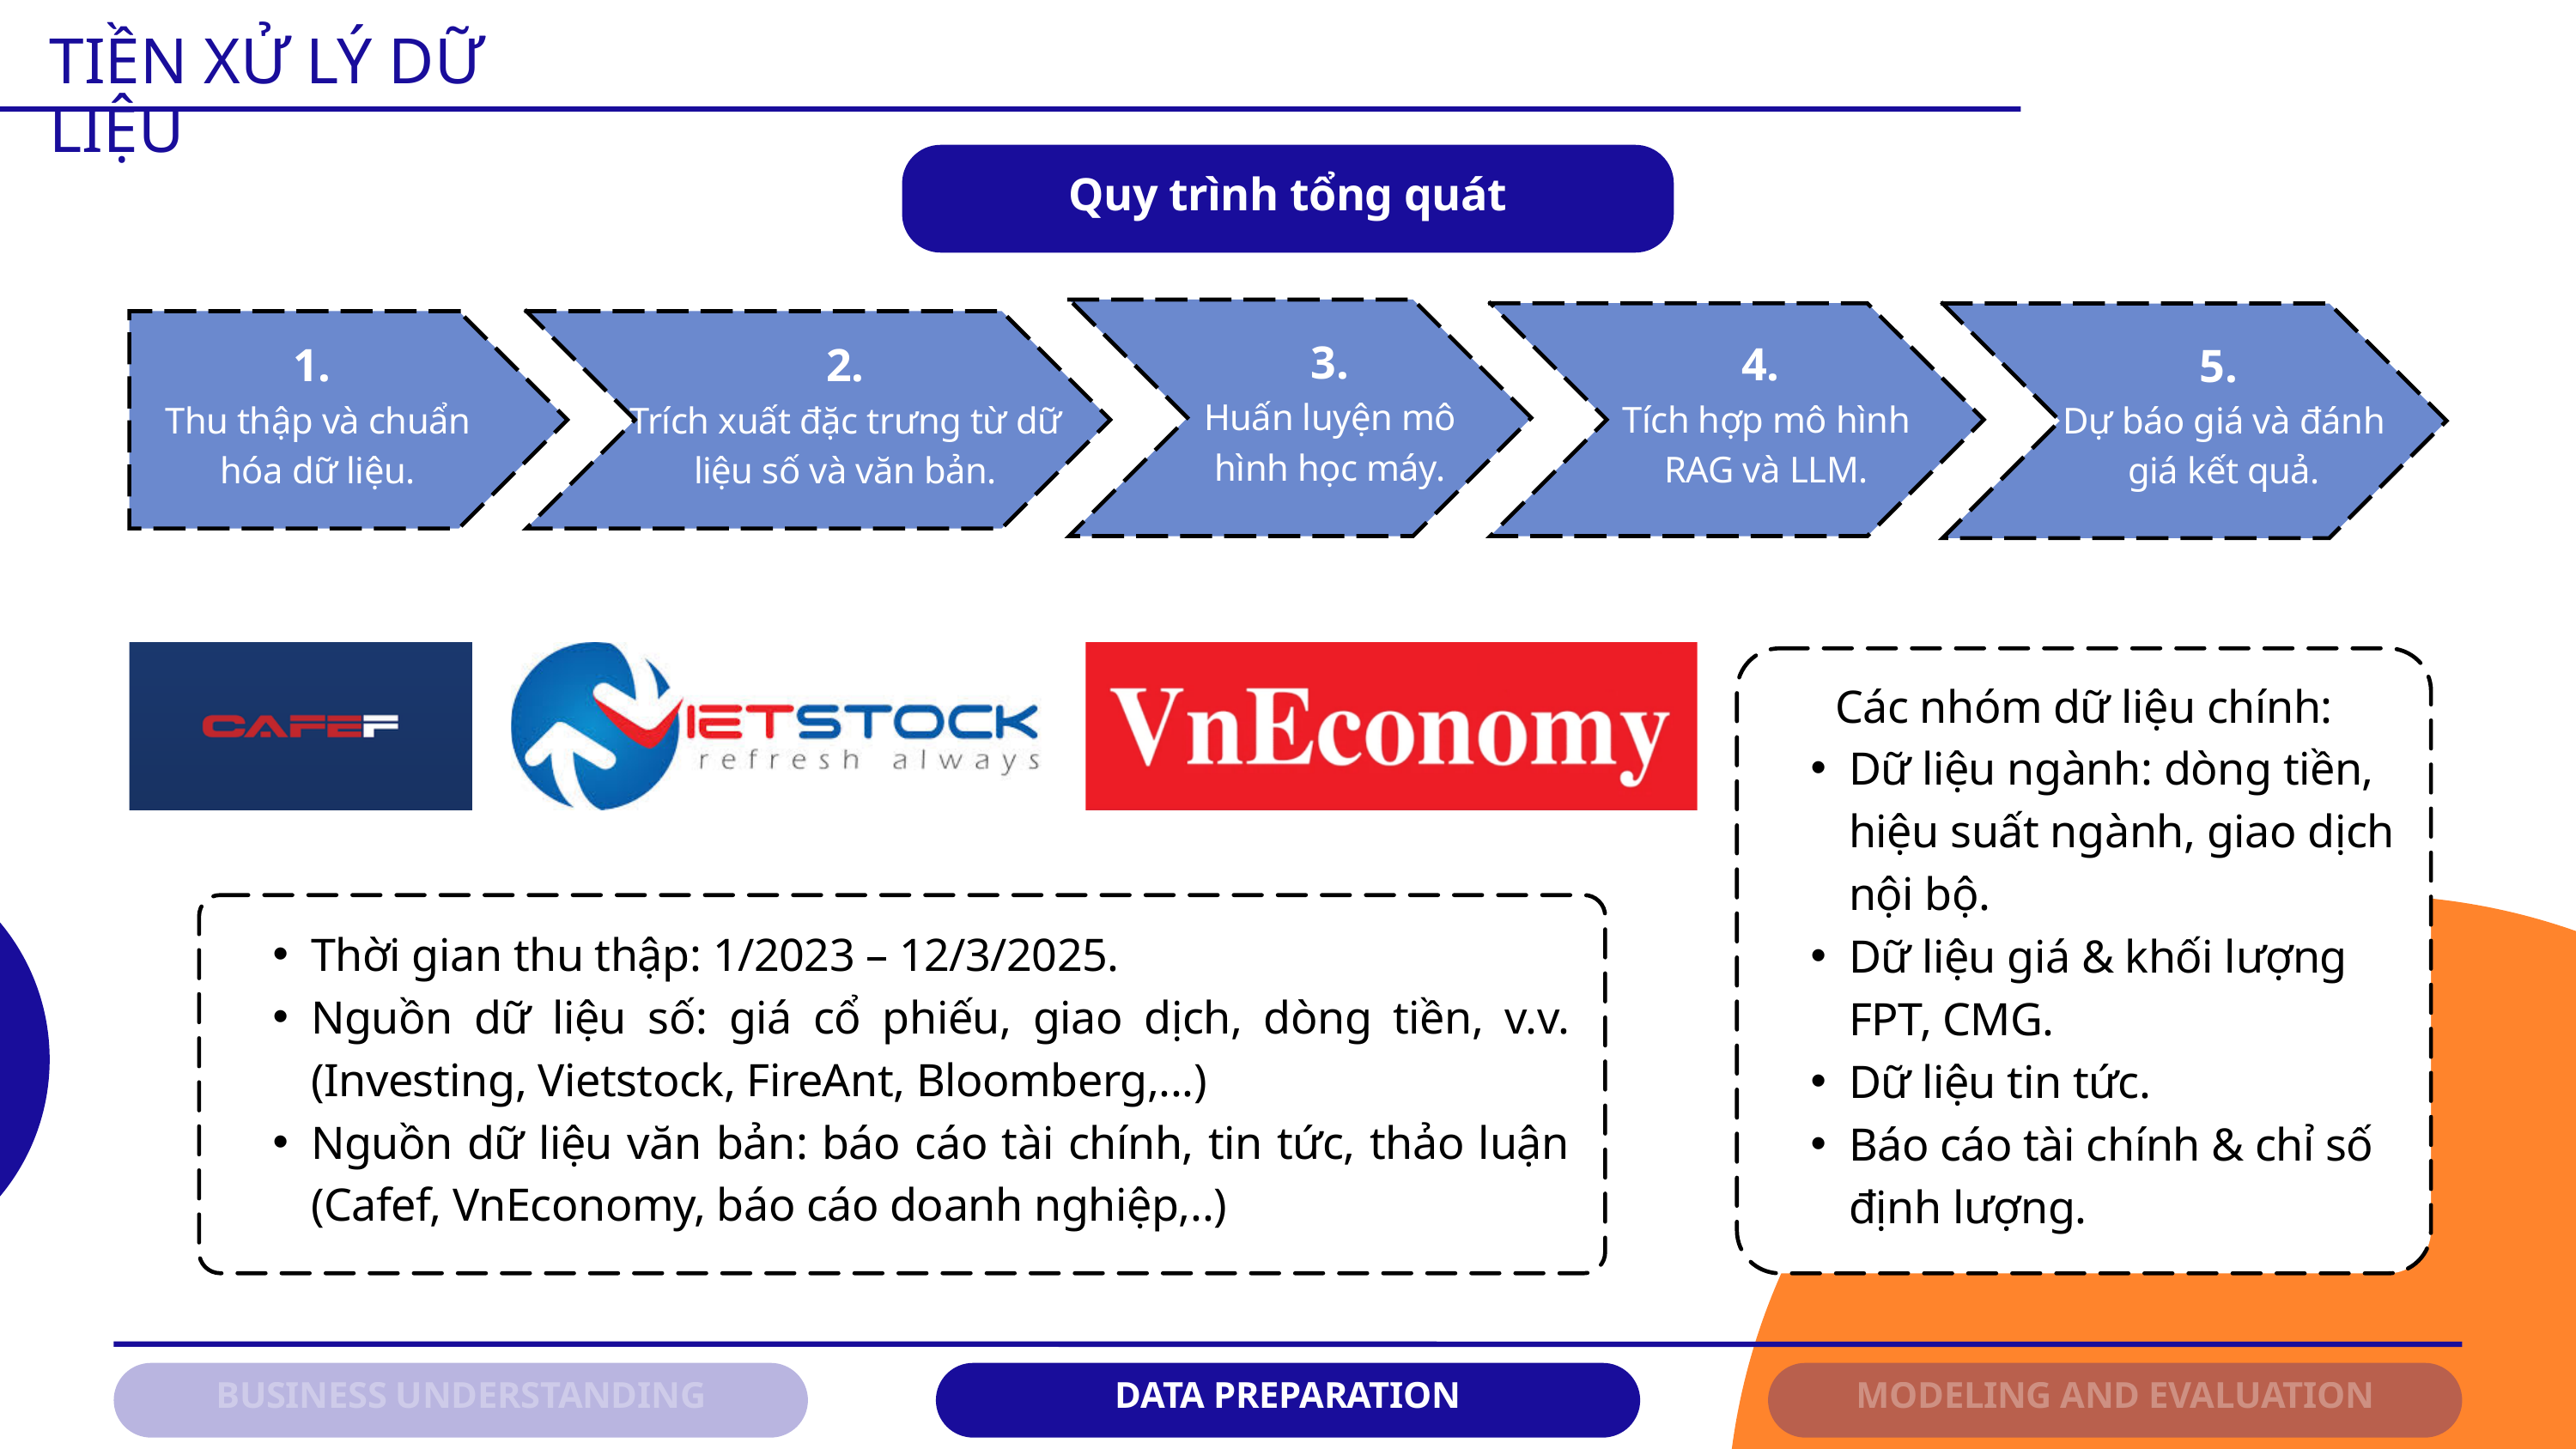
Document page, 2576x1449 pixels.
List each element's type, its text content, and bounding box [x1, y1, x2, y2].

text_box [511, 642, 1042, 810]
text_box TIỀN XỬ LÝ DỮ LIỆU [49, 27, 485, 166]
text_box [113, 1362, 809, 1438]
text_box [1942, 303, 2447, 539]
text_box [1490, 302, 1941, 537]
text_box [1736, 647, 2432, 1274]
text_box [129, 642, 472, 810]
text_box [1767, 1362, 2463, 1438]
text_box [1085, 642, 1698, 810]
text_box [198, 894, 1606, 1274]
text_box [0, 845, 51, 1274]
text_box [1068, 299, 1532, 537]
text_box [935, 1362, 1641, 1438]
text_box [902, 144, 1674, 253]
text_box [526, 311, 1064, 529]
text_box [1726, 894, 2576, 1449]
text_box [129, 311, 524, 529]
